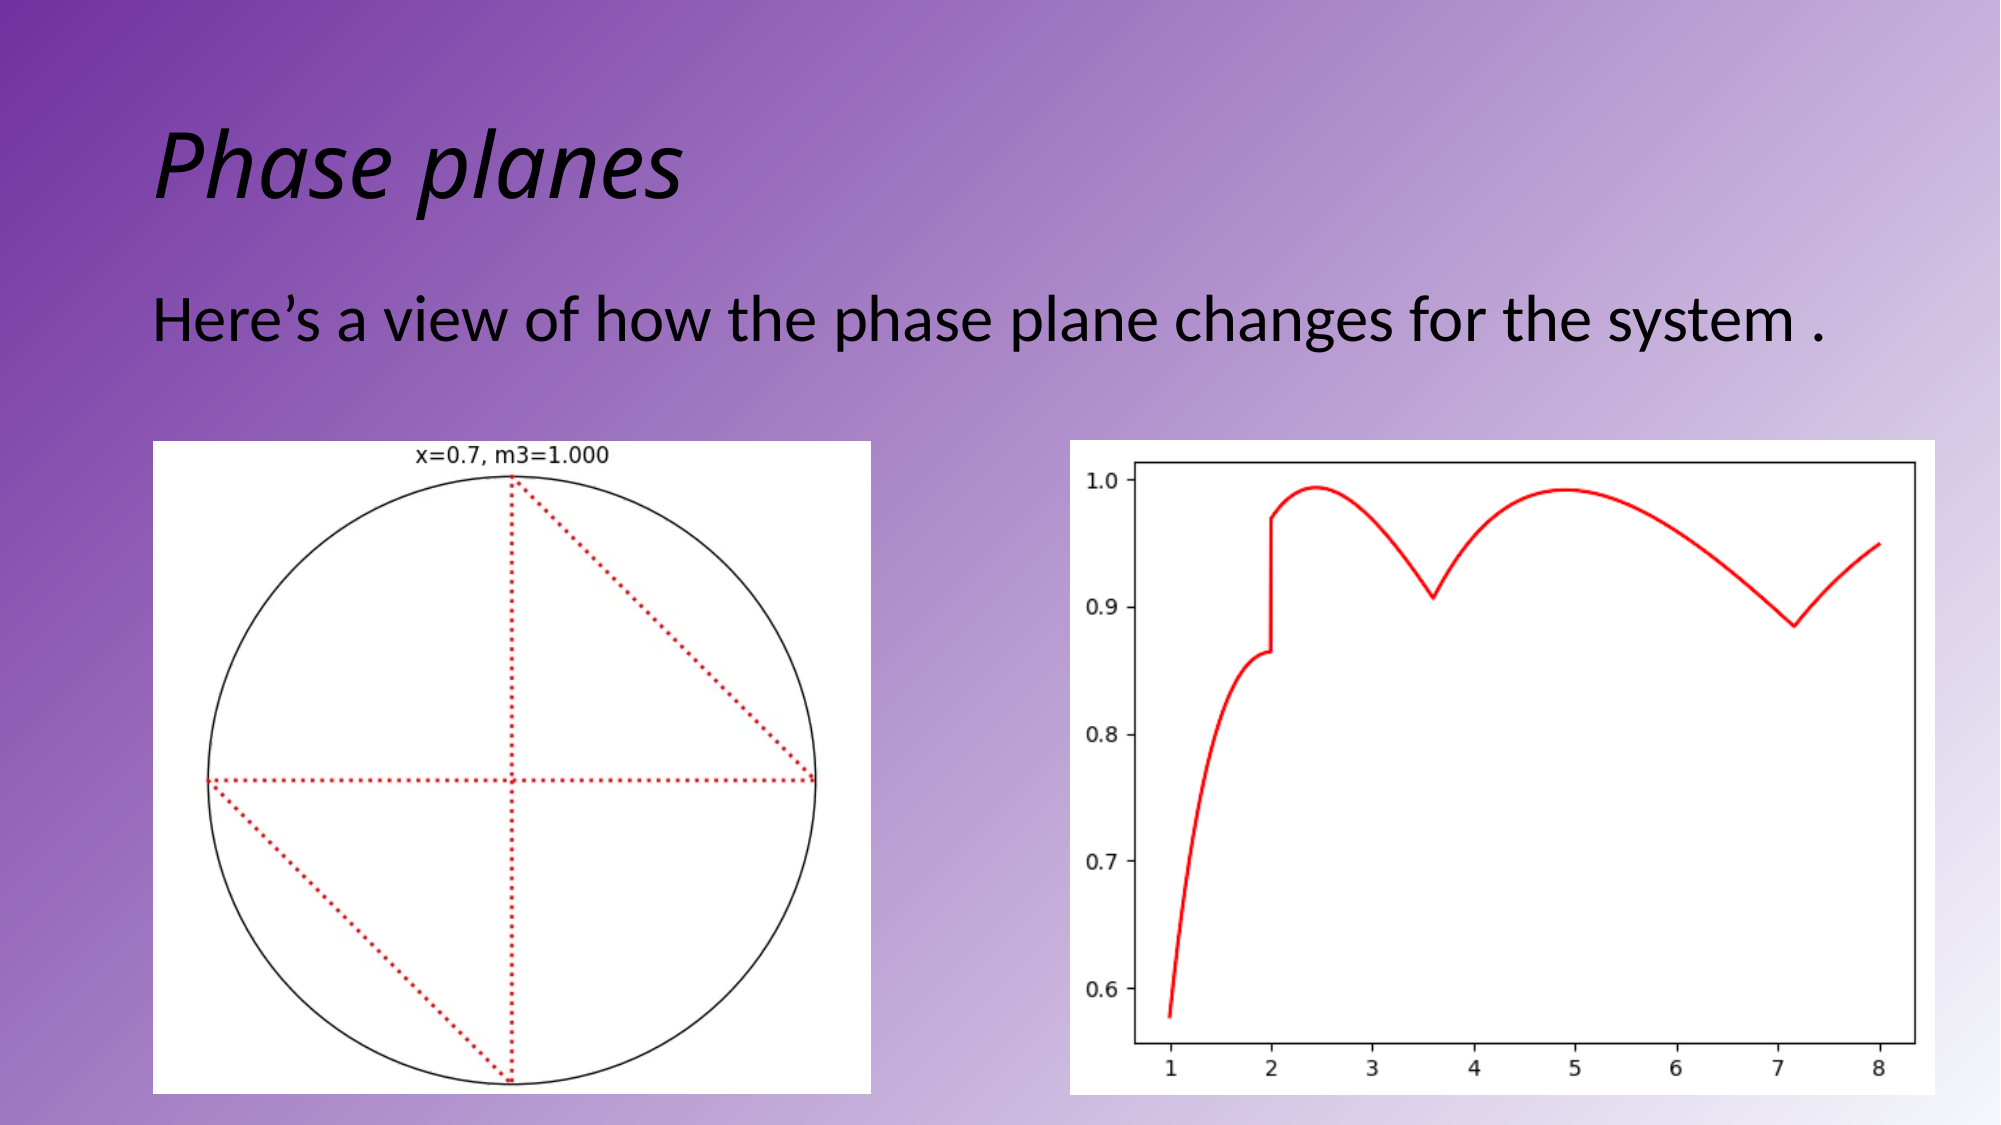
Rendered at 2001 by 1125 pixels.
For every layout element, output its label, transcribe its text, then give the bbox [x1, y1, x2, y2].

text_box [153, 440, 872, 1095]
title Phase planes [137, 59, 1863, 278]
picture [1070, 440, 1935, 1095]
